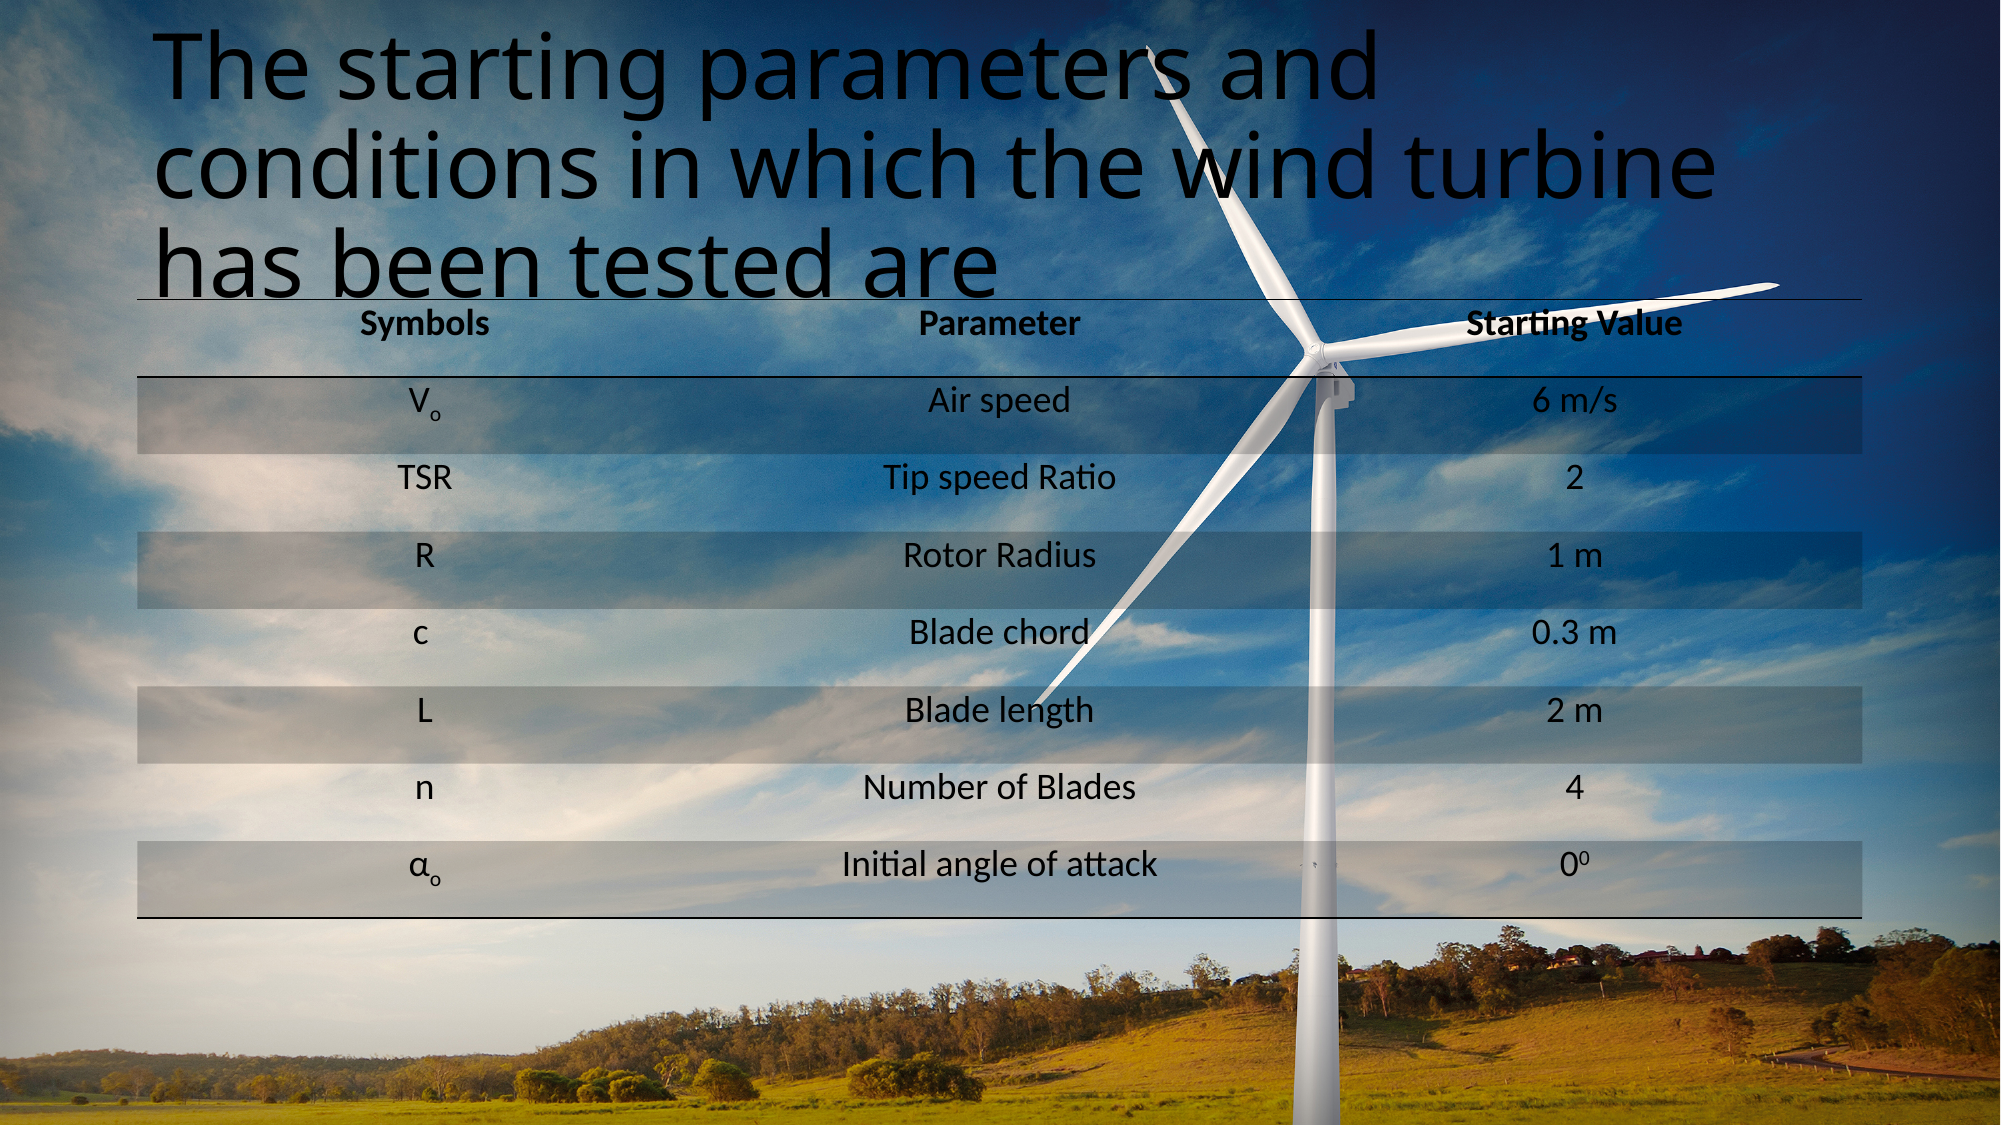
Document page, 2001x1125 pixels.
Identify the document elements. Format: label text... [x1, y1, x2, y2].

table_header Starting Value [1287, 300, 1862, 376]
table_cell 0.3 m [1287, 609, 1862, 686]
table_cell 00 [1287, 841, 1862, 917]
table_header Parameter [712, 300, 1287, 376]
table_cell Initial angle of attack [712, 841, 1287, 917]
table_cell 6 m/s [1287, 378, 1862, 454]
table_header Symbols [137, 300, 712, 376]
table_cell 1 m [1287, 532, 1862, 609]
table_cell Tip speed Ratio [712, 454, 1287, 532]
table_cell Air speed [712, 378, 1287, 454]
table_cell 2 [1287, 454, 1862, 532]
picture [0, 0, 2001, 1125]
table_cell 2 m [1287, 686, 1862, 764]
table_cell Rotor Radius [712, 532, 1287, 609]
table_cell Blade length [712, 686, 1287, 764]
table_cell c [137, 609, 712, 686]
table_cell Vo [137, 378, 712, 454]
table_cell n [137, 764, 712, 841]
table_cell R [137, 532, 712, 609]
table_cell Number of Blades [712, 764, 1287, 841]
table_cell L [137, 686, 712, 764]
title The starting parameters and conditions in which the wind turbine has been tested are [137, 59, 1863, 278]
table_cell TSR [137, 454, 712, 532]
table_cell αo [137, 841, 712, 917]
table_cell Blade chord [712, 609, 1287, 686]
table_cell 4 [1287, 764, 1862, 841]
